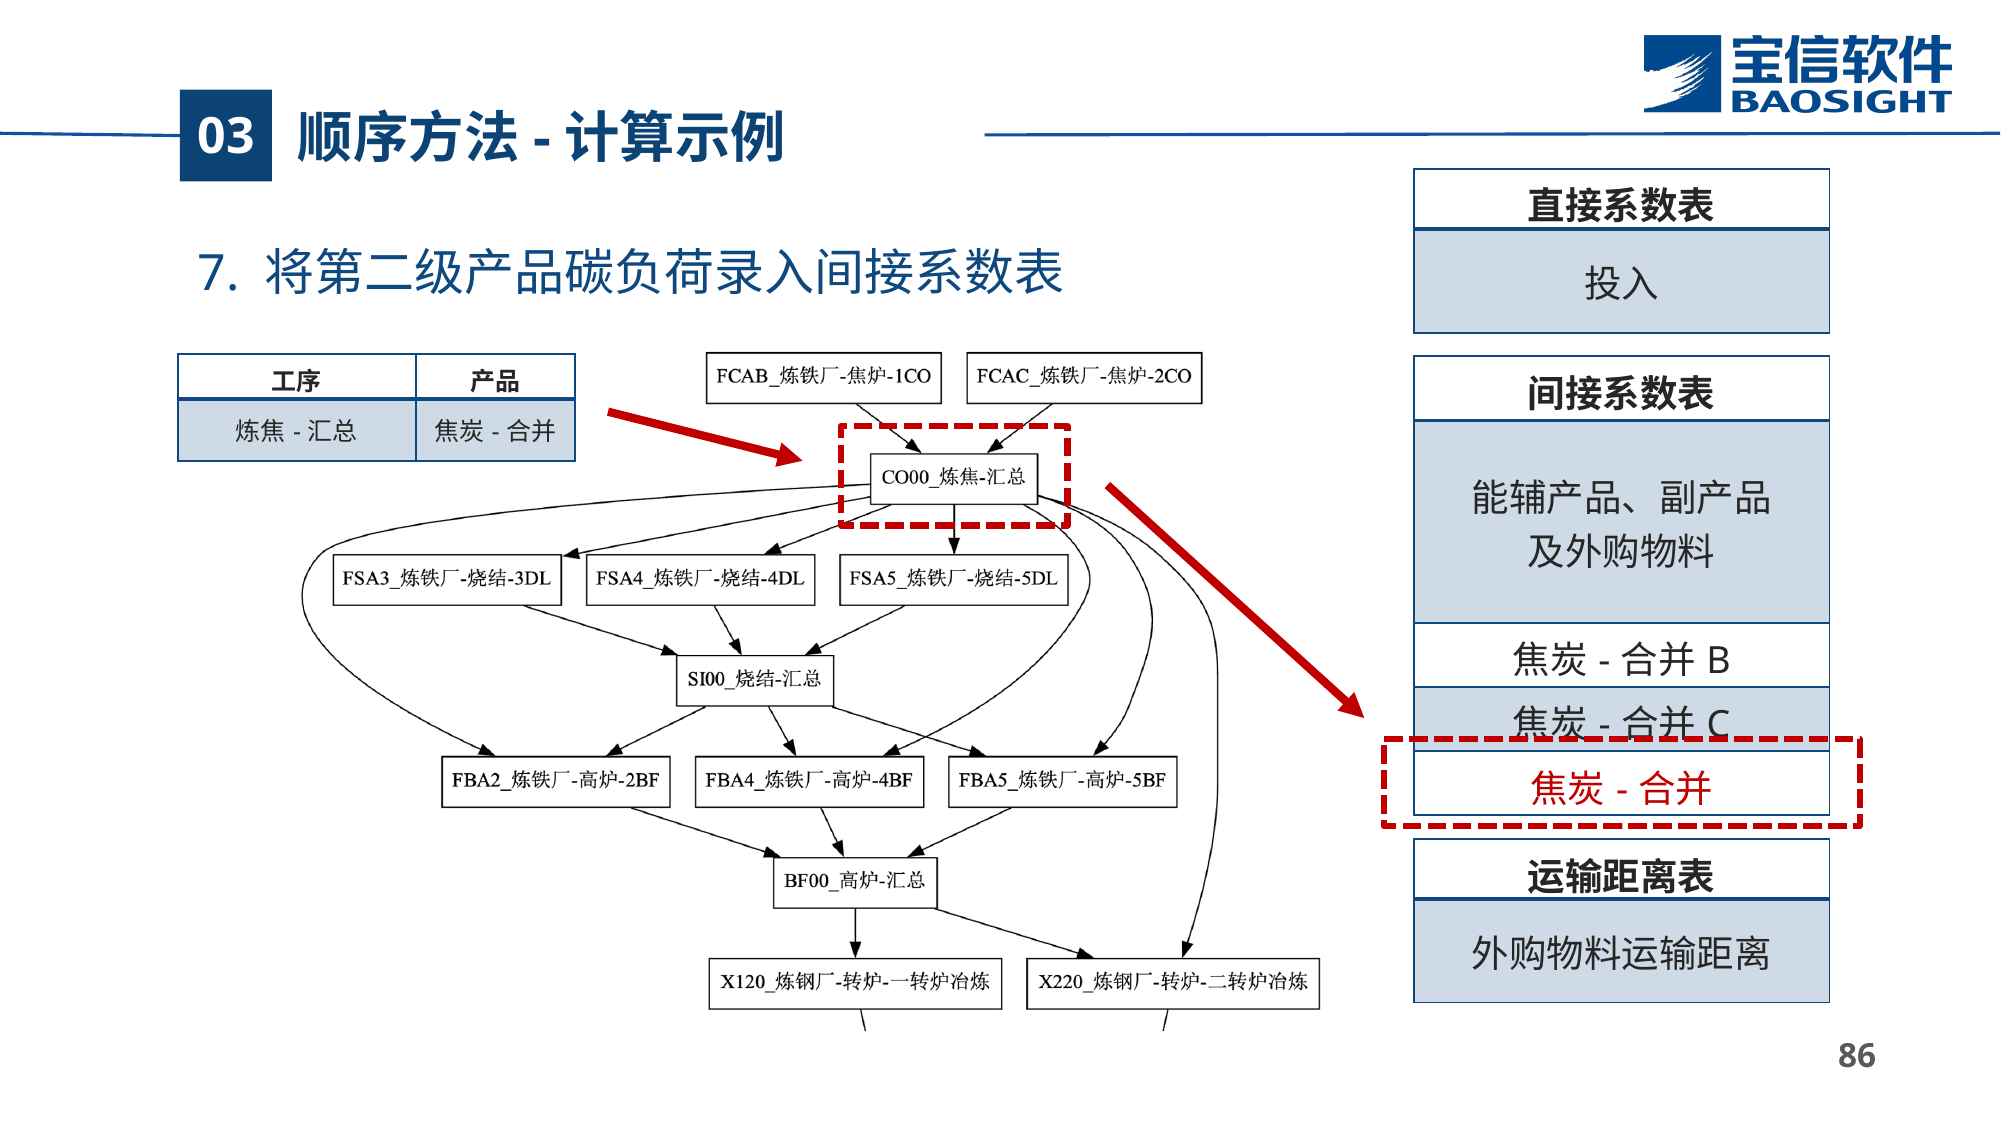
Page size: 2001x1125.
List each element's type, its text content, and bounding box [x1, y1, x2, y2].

table_cell 投入 [1415, 231, 1829, 332]
table_cell 焦炭-合并C [1415, 688, 1829, 738]
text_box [1107, 485, 1365, 719]
text_box 7. 将第二级产品碳负荷录入间接系数表 [177, 200, 1413, 311]
table_header 运输距离表 [1415, 840, 1829, 897]
text_box 顺序方法-计算示例 [282, 94, 802, 177]
list 03 [177, 96, 275, 173]
table_header 间接系数表 [1415, 357, 1829, 419]
picture [1644, 35, 1952, 113]
table_cell 能辅产品、副产品 及外购物料 [1415, 422, 1829, 622]
table_header 直接系数表 [1415, 170, 1829, 227]
table_header 工序 [179, 355, 281, 397]
picture [281, 347, 1328, 1031]
text_box [1383, 738, 1860, 827]
table_cell 焦炭-合并B [1415, 624, 1829, 686]
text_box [607, 411, 803, 461]
table_cell 外购物料运输距离 [1415, 901, 1829, 1002]
table_cell 炼焦-汇总 [179, 401, 281, 460]
